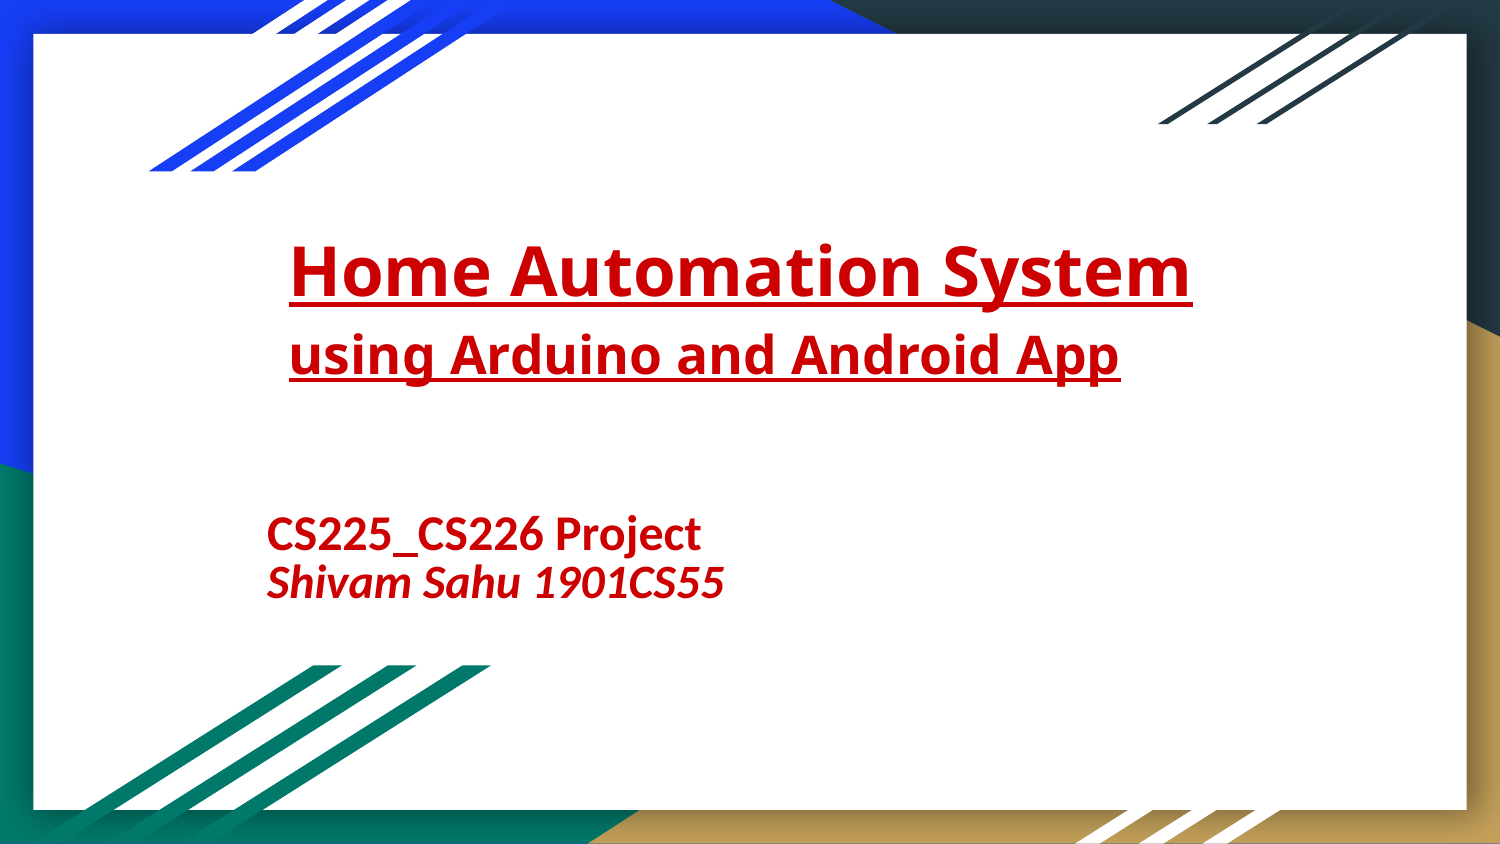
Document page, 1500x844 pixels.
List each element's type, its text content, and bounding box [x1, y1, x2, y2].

title Home Automation System using Arduino and Android App [273, 207, 1274, 457]
subtitle CS225_CS226 Project Shivam Sahu 1901CS55 [252, 497, 1135, 758]
